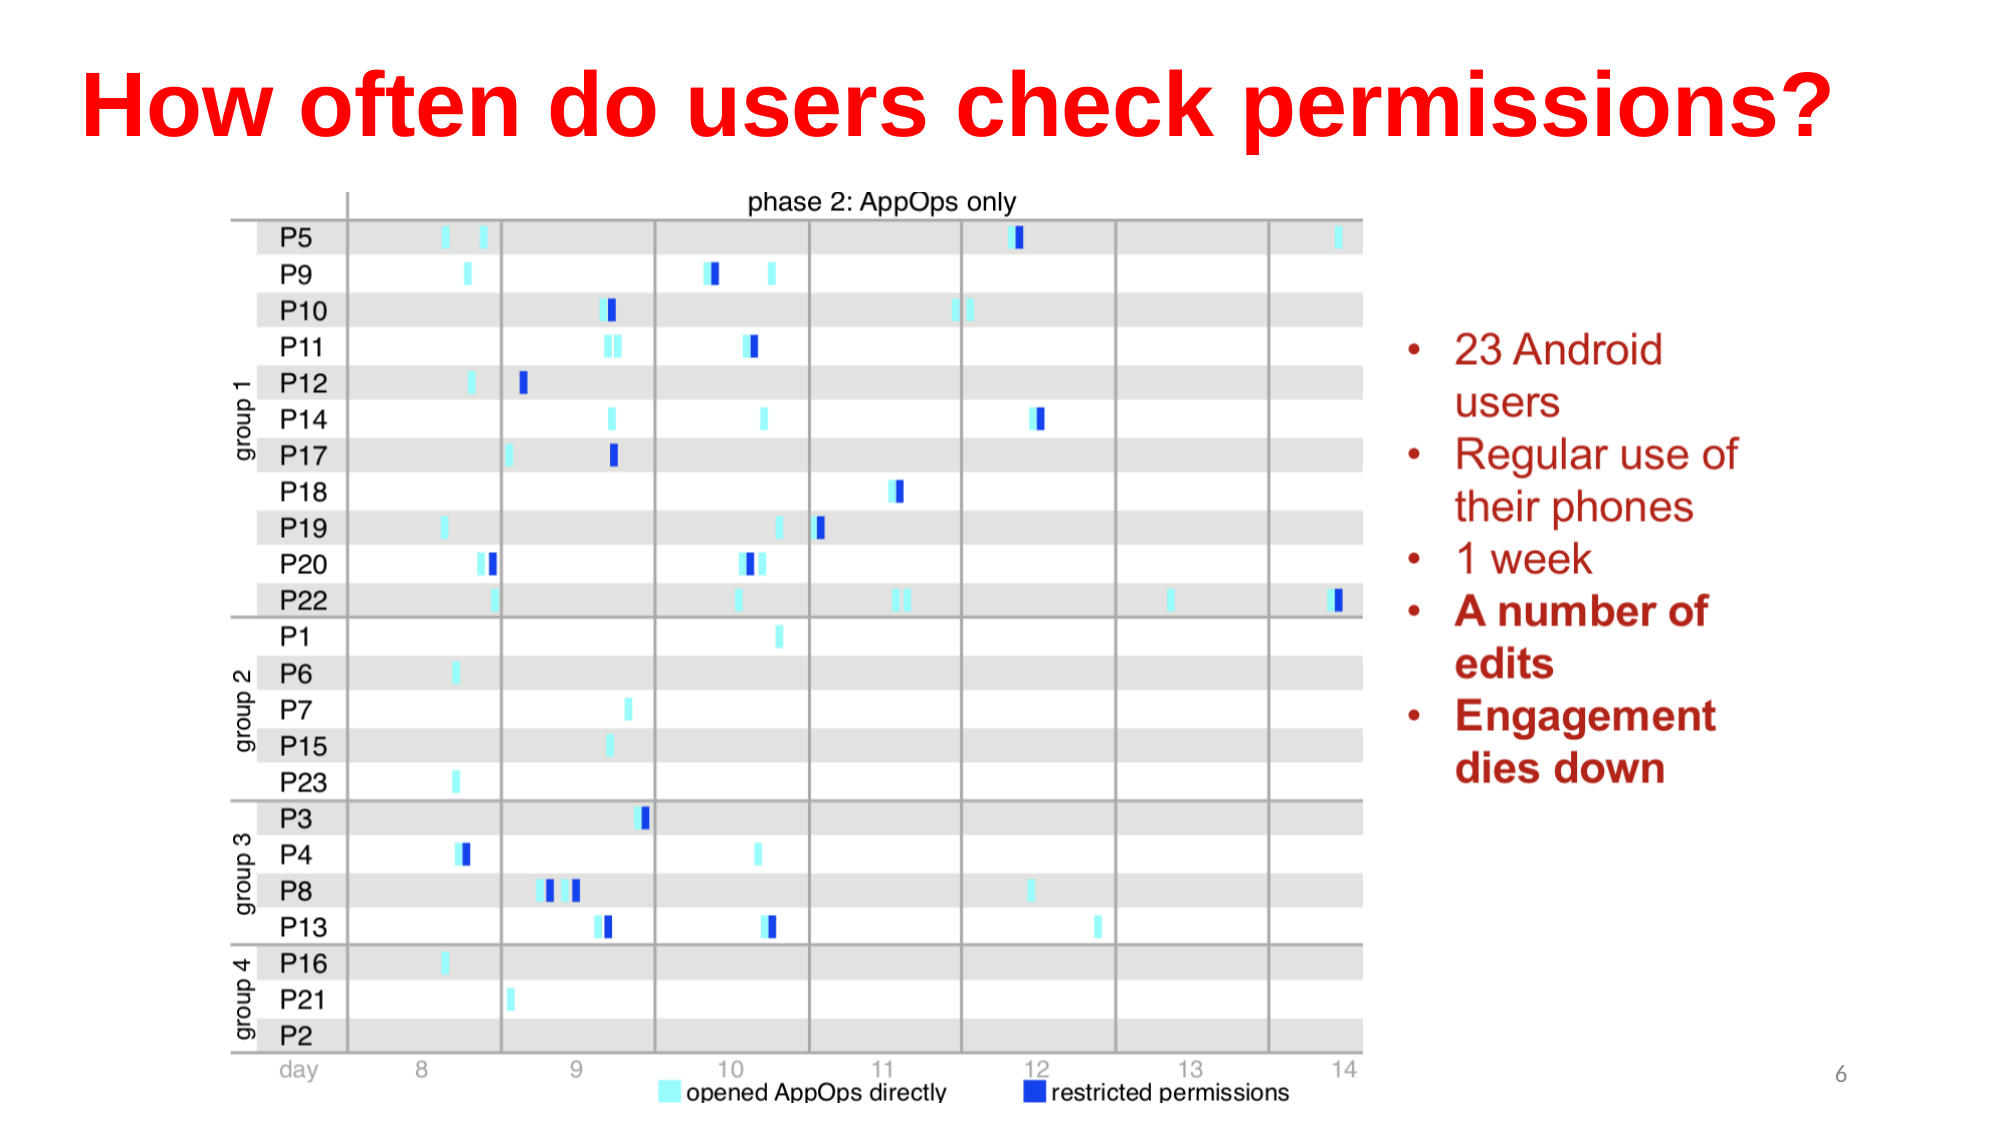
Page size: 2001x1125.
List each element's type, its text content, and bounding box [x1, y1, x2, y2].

title How often do users check permissions? [65, 41, 1922, 173]
slide_number 6 [1761, 1042, 1863, 1103]
picture [225, 192, 1761, 1103]
